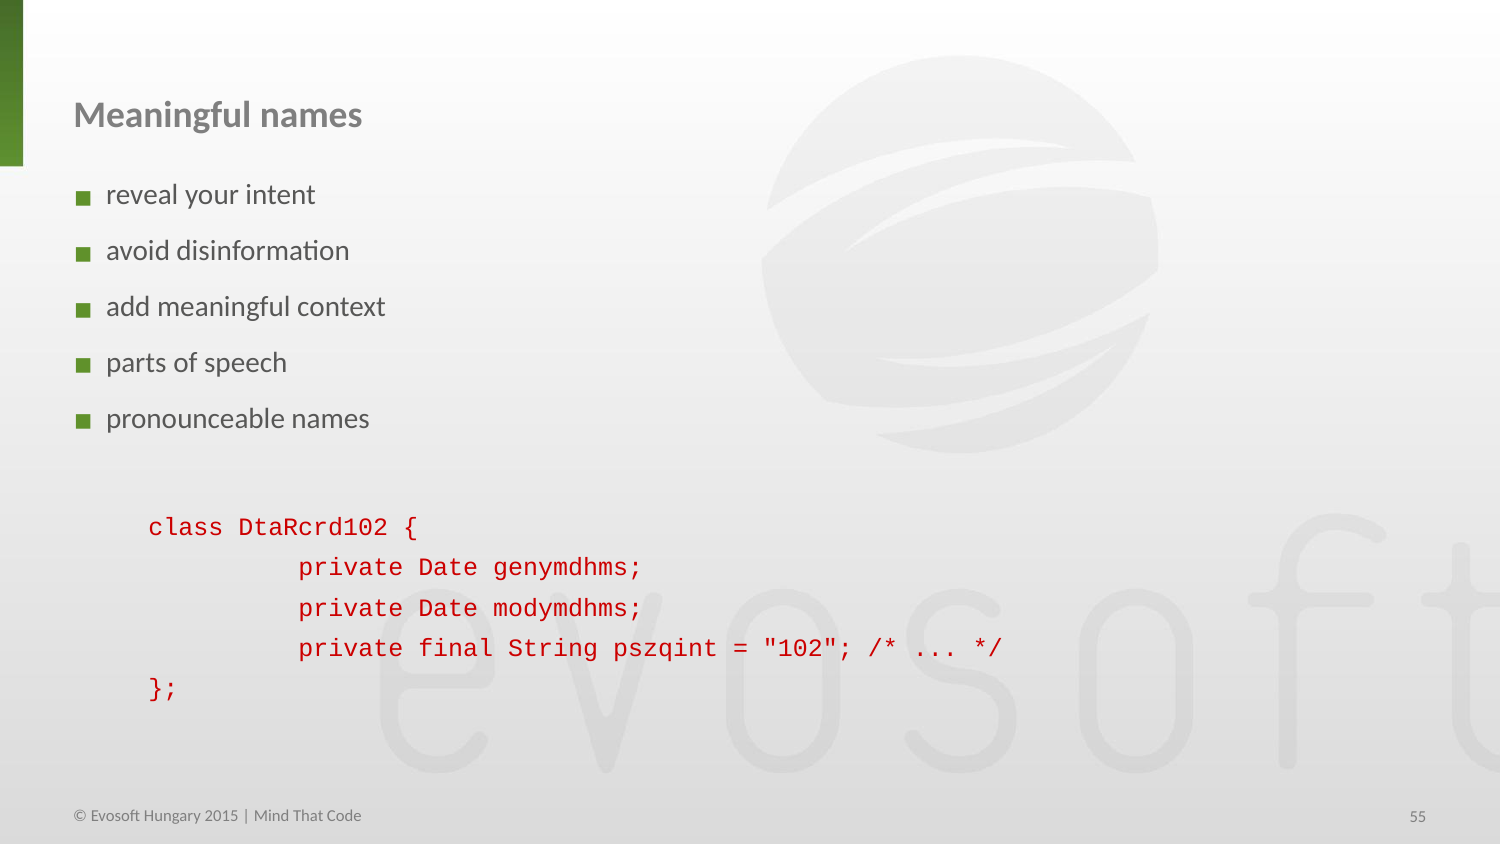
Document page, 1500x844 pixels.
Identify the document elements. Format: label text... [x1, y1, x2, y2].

list Meaningful names [73, 83, 1427, 129]
list reveal your intent avoid disinformation add meaningful context parts of speech pronounceable names class DtaRcrd102 { private Date genymdhms; private Date modymdhms; private final String pszqint = "102"; /* ... */ }; [73, 168, 1427, 786]
picture [0, 0, 1500, 844]
